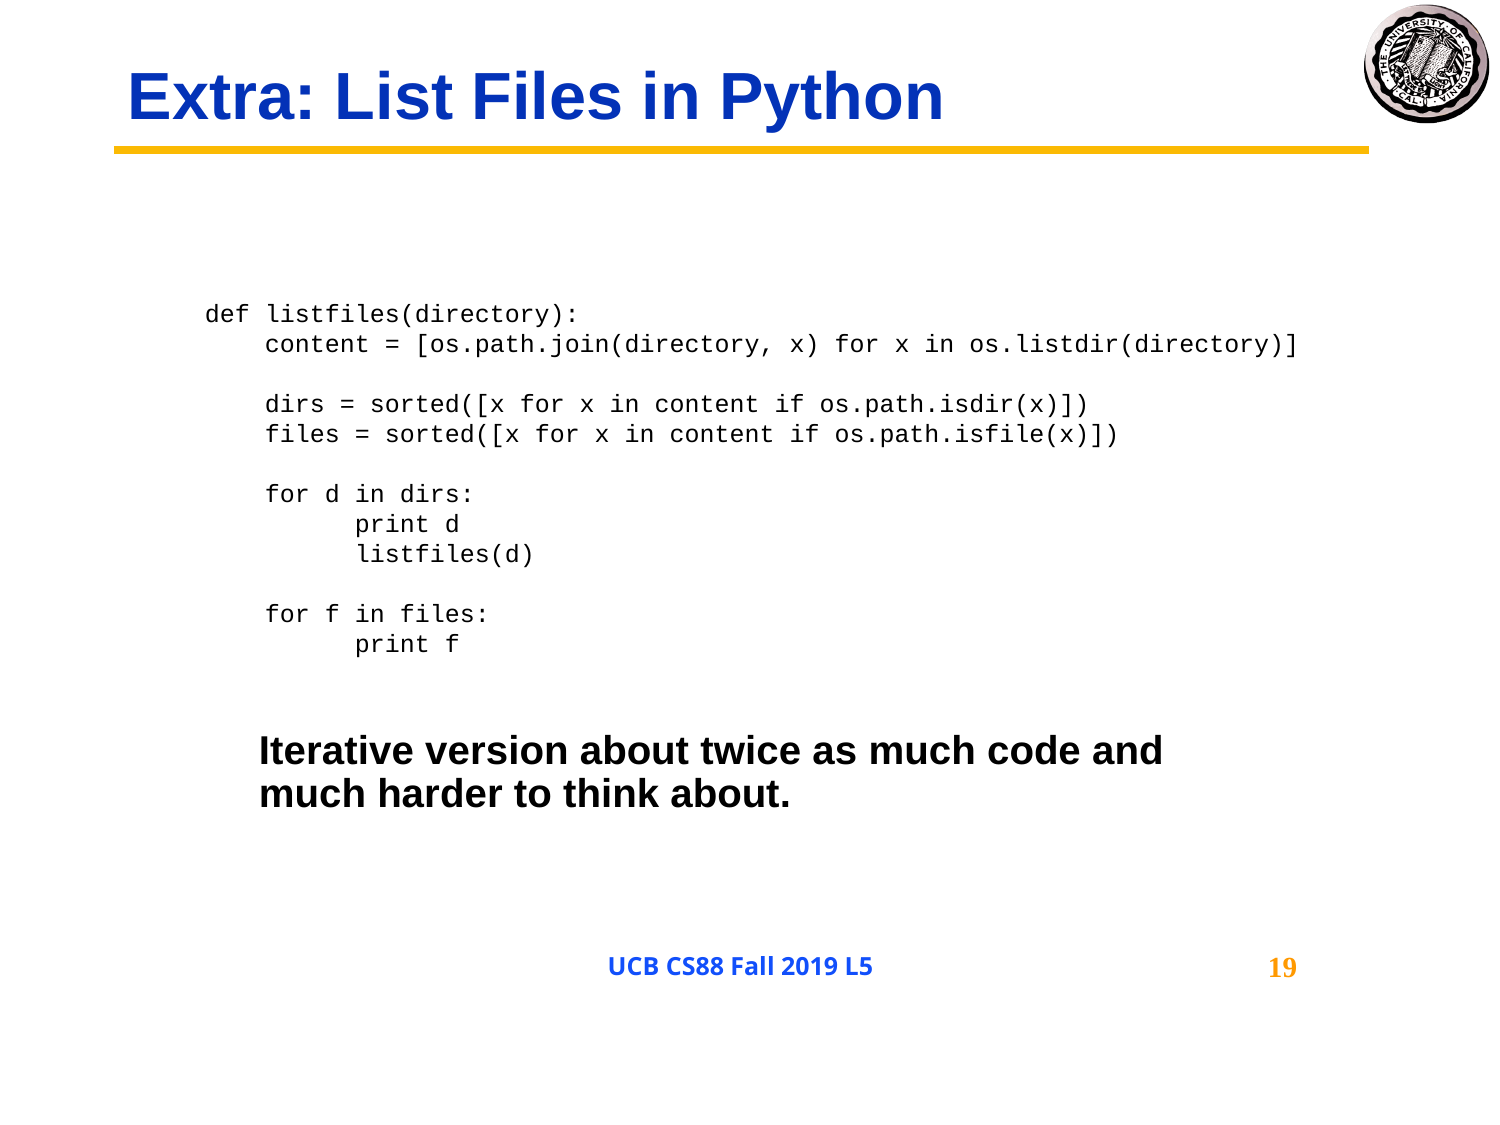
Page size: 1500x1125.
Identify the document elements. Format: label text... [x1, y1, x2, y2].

picture [1350, 0, 1500, 127]
footer UCB CS88 Fall 2019 L5 [562, 946, 919, 985]
slide_number 19 [1246, 946, 1313, 985]
list Iterative version about twice as much code and much harder to think about. [243, 721, 1229, 825]
title Extra: List Files in Python [112, 37, 1375, 159]
text_box def listfiles(directory): content = [os.path.join(directory, x) for x in os.listdir(directory)] dirs = sorted([x for x in content if os.path.isdir(x)]) files = sorted([x for x in content if os.path.isfile(x)]) for d in dirs: print d listfiles(d) for f in files: print f [190, 290, 1372, 665]
